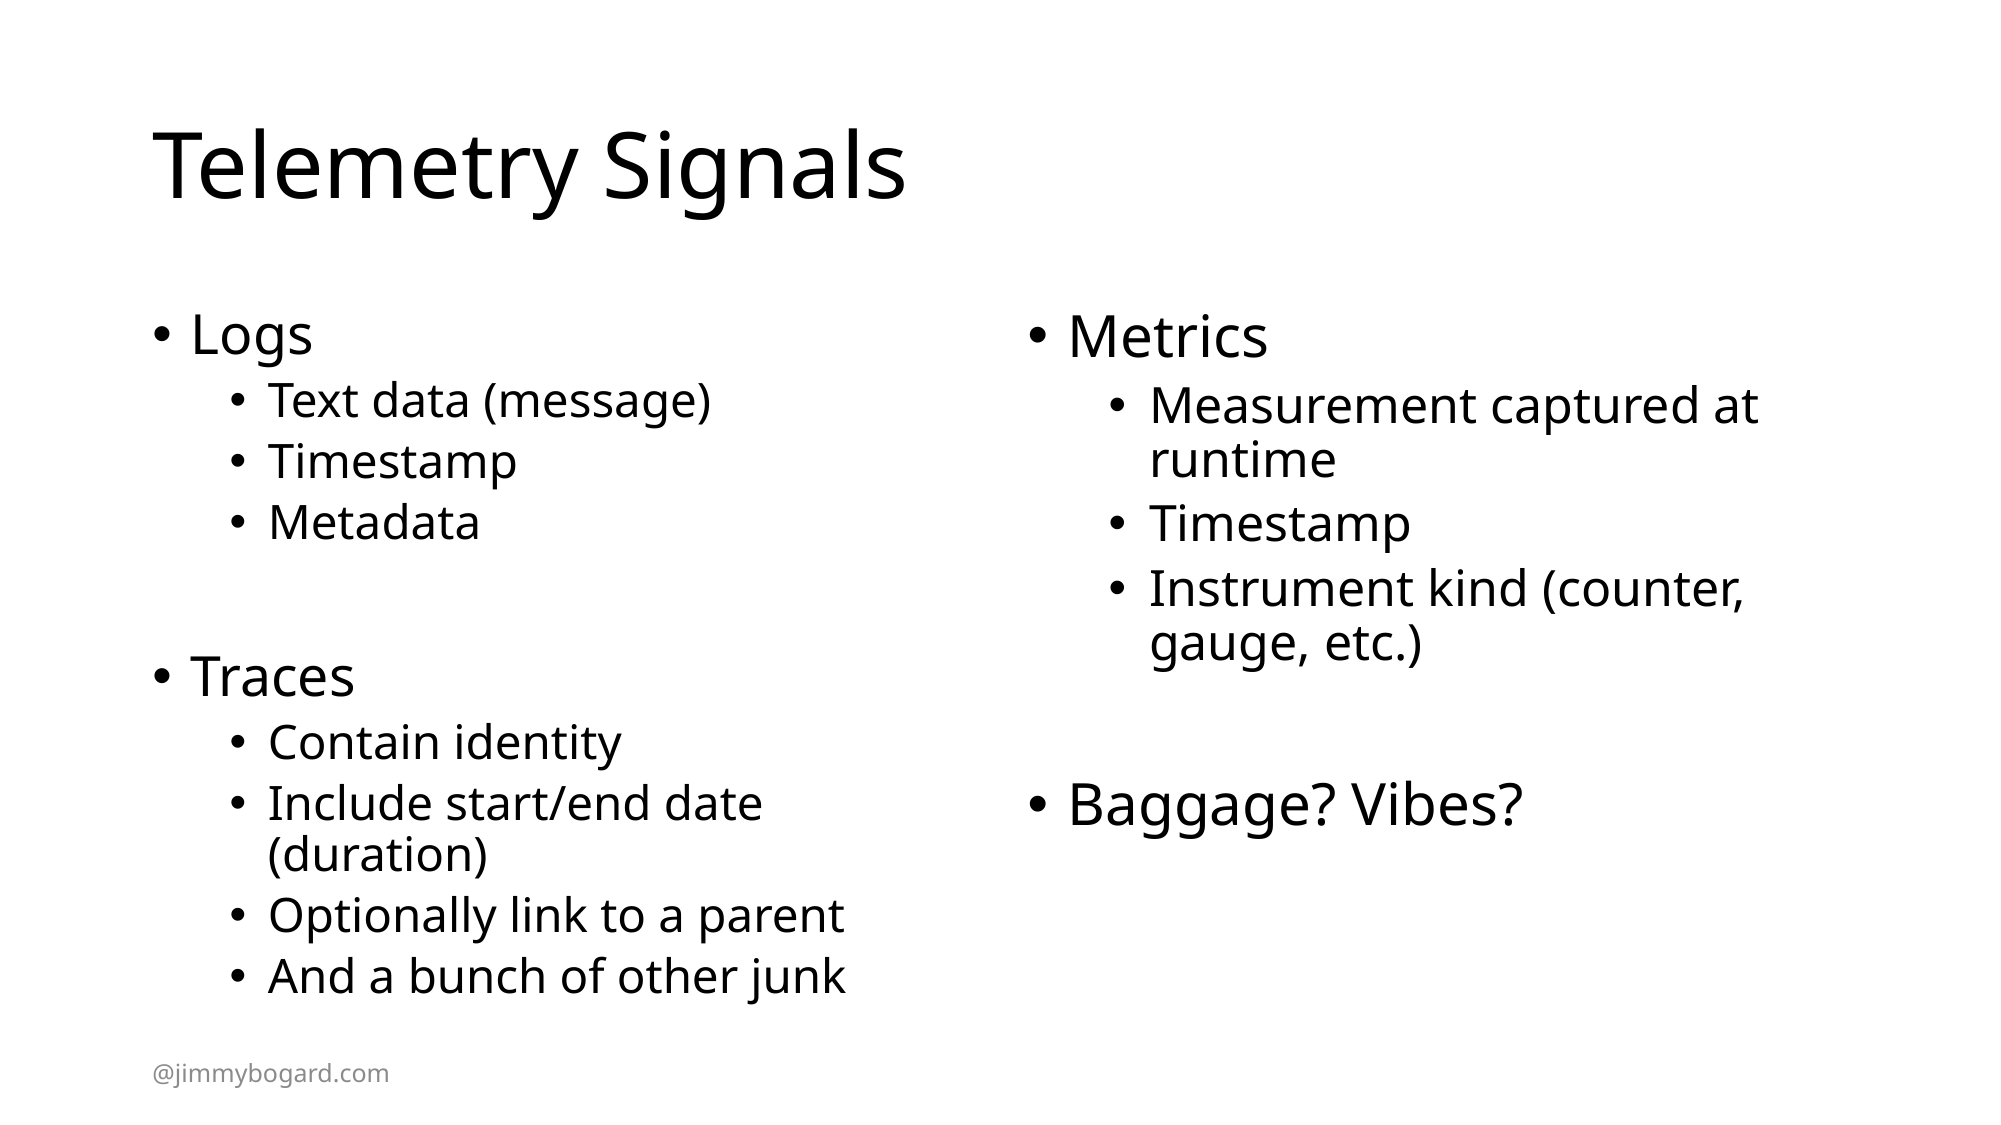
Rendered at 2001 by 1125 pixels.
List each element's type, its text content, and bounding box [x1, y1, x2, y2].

list Metrics Measurement captured at runtime Timestamp Instrument kind (counter, gauge, etc.) Baggage? Vibes? [1012, 299, 1863, 1014]
title Telemetry Signals [137, 59, 1863, 278]
list Logs Text data (message) Timestamp Metadata Traces Contain identity Include start/end date (duration) Optionally link to a parent And a bunch of other junk [137, 299, 988, 1014]
slide_number @jimmybogard.com [137, 1042, 588, 1103]
